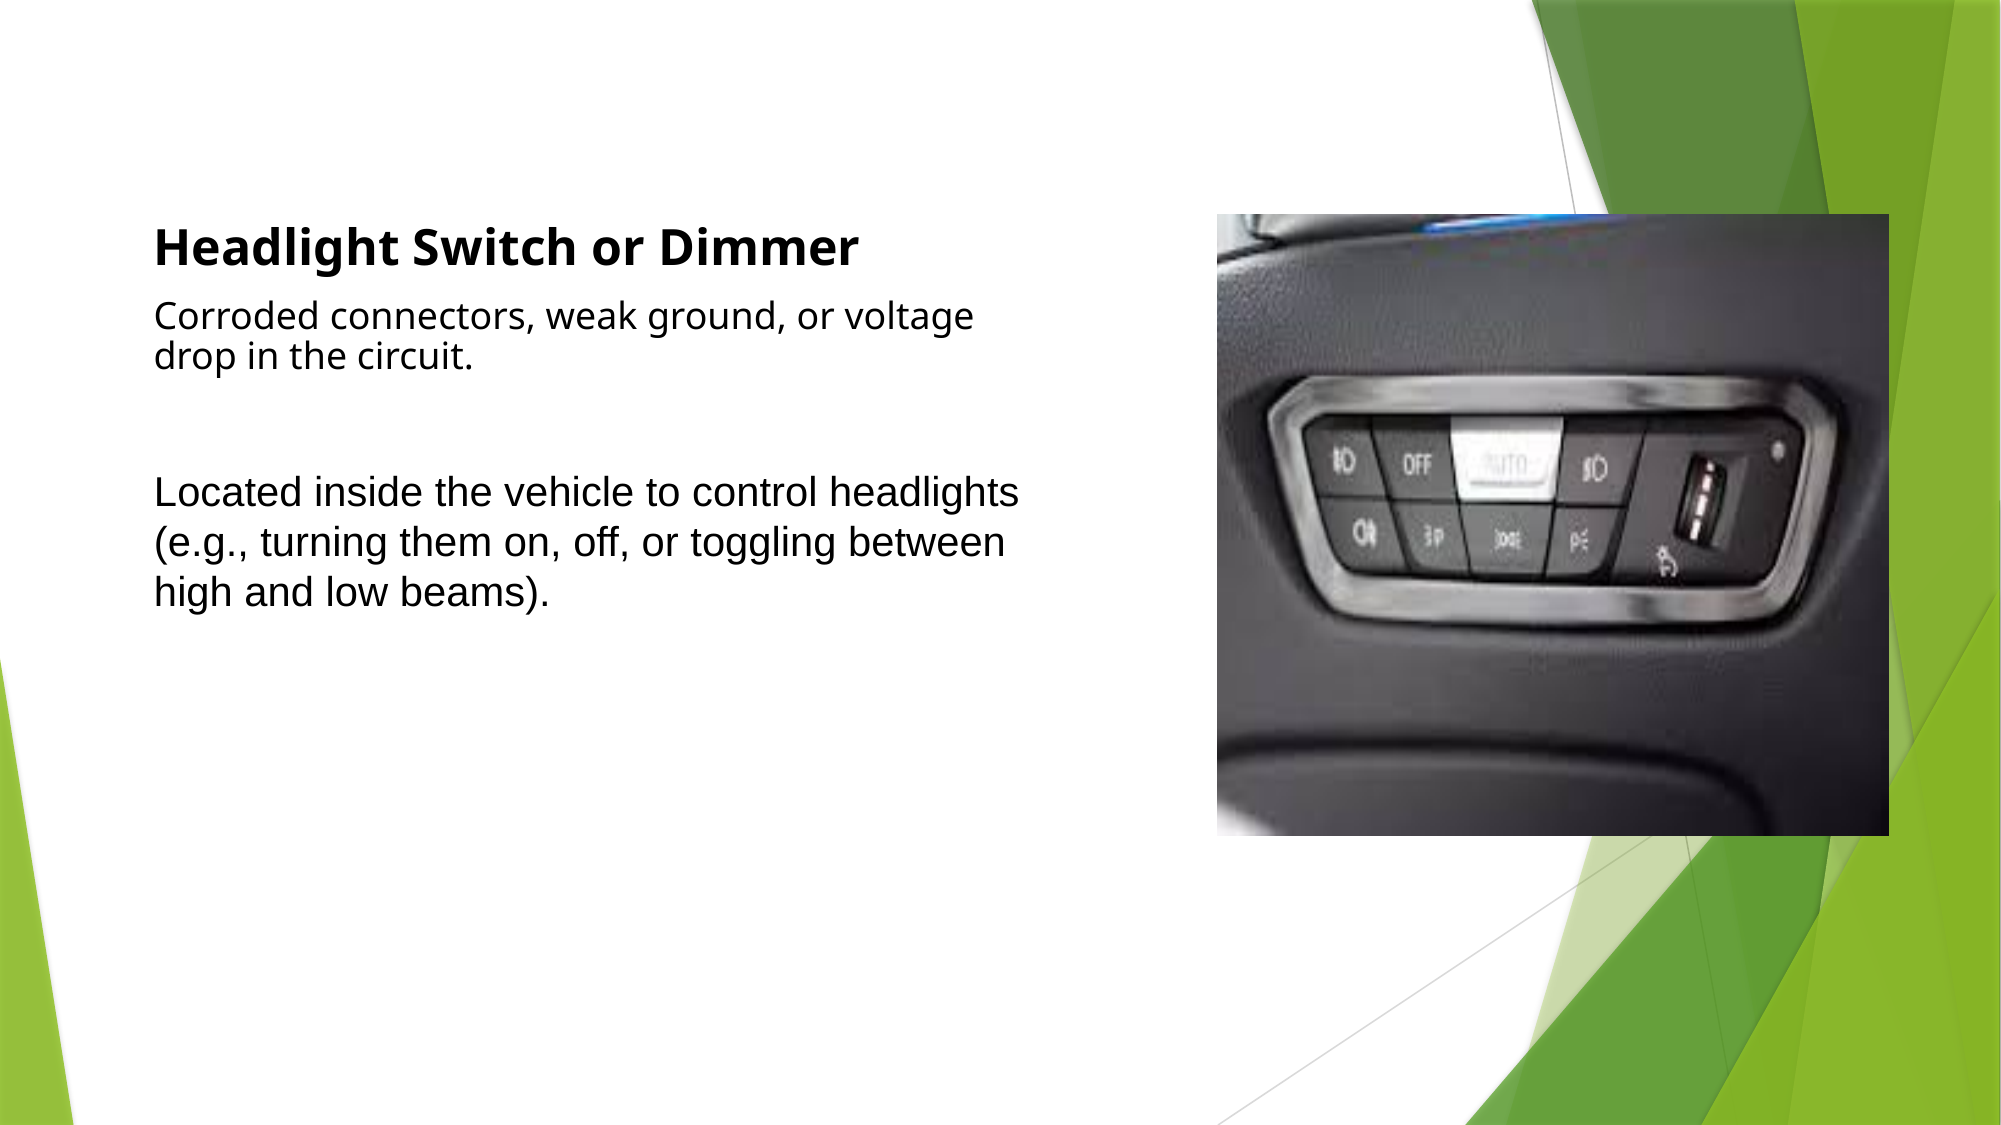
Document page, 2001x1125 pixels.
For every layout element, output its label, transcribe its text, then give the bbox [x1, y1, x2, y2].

text_box Located inside the vehicle to control headlights (e.g., turning them on, off, or toggling between high and low beams). [138, 457, 1085, 668]
picture [1217, 214, 1889, 836]
text_box Headlight Switch or Dimmer Corroded connectors, weak ground, or voltage drop in the circuit. [138, 214, 1000, 447]
